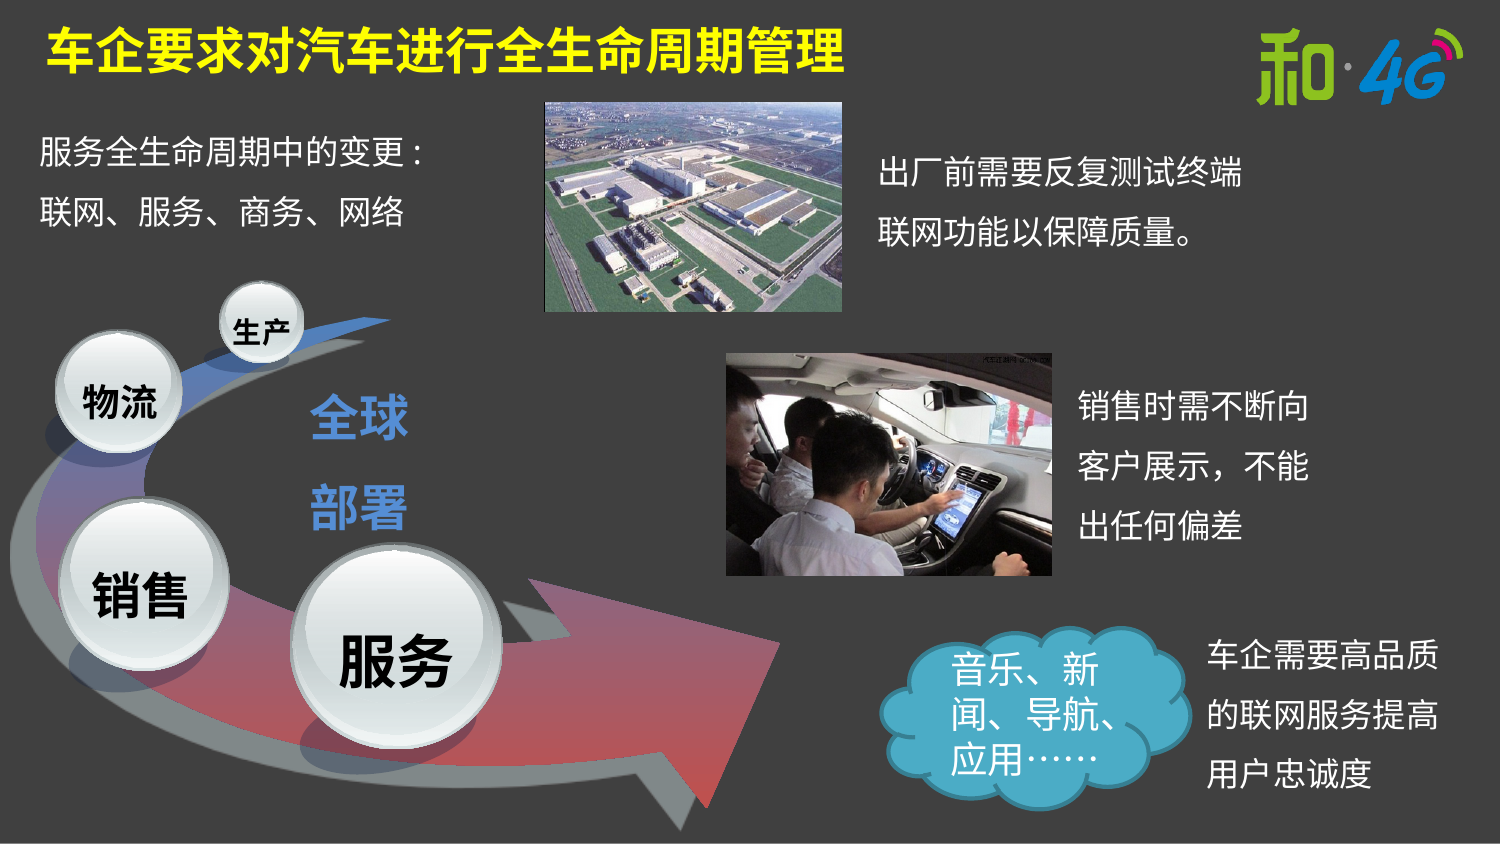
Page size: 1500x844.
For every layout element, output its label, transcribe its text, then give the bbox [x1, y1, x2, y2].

text_box 销售时需不断向客户展示，不能出任何偏差 [1062, 357, 1341, 553]
text_box 音乐、新闻、导航、应用…… [879, 625, 1192, 812]
text_box 车企需要高品质的联网服务提高用户忠诚度 [1192, 606, 1471, 801]
picture [1222, 0, 1495, 138]
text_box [35, 279, 780, 809]
text_box 出厂前需要反复测试终端联网功能以保障质量。 [862, 123, 1273, 259]
picture [544, 102, 842, 313]
picture [726, 353, 1052, 576]
text_box 车企要求对汽车进行全生命周期管理 [30, 0, 1241, 103]
text_box 服务全生命周期中的变更: 联网、服务、商务、网络 [24, 103, 503, 239]
